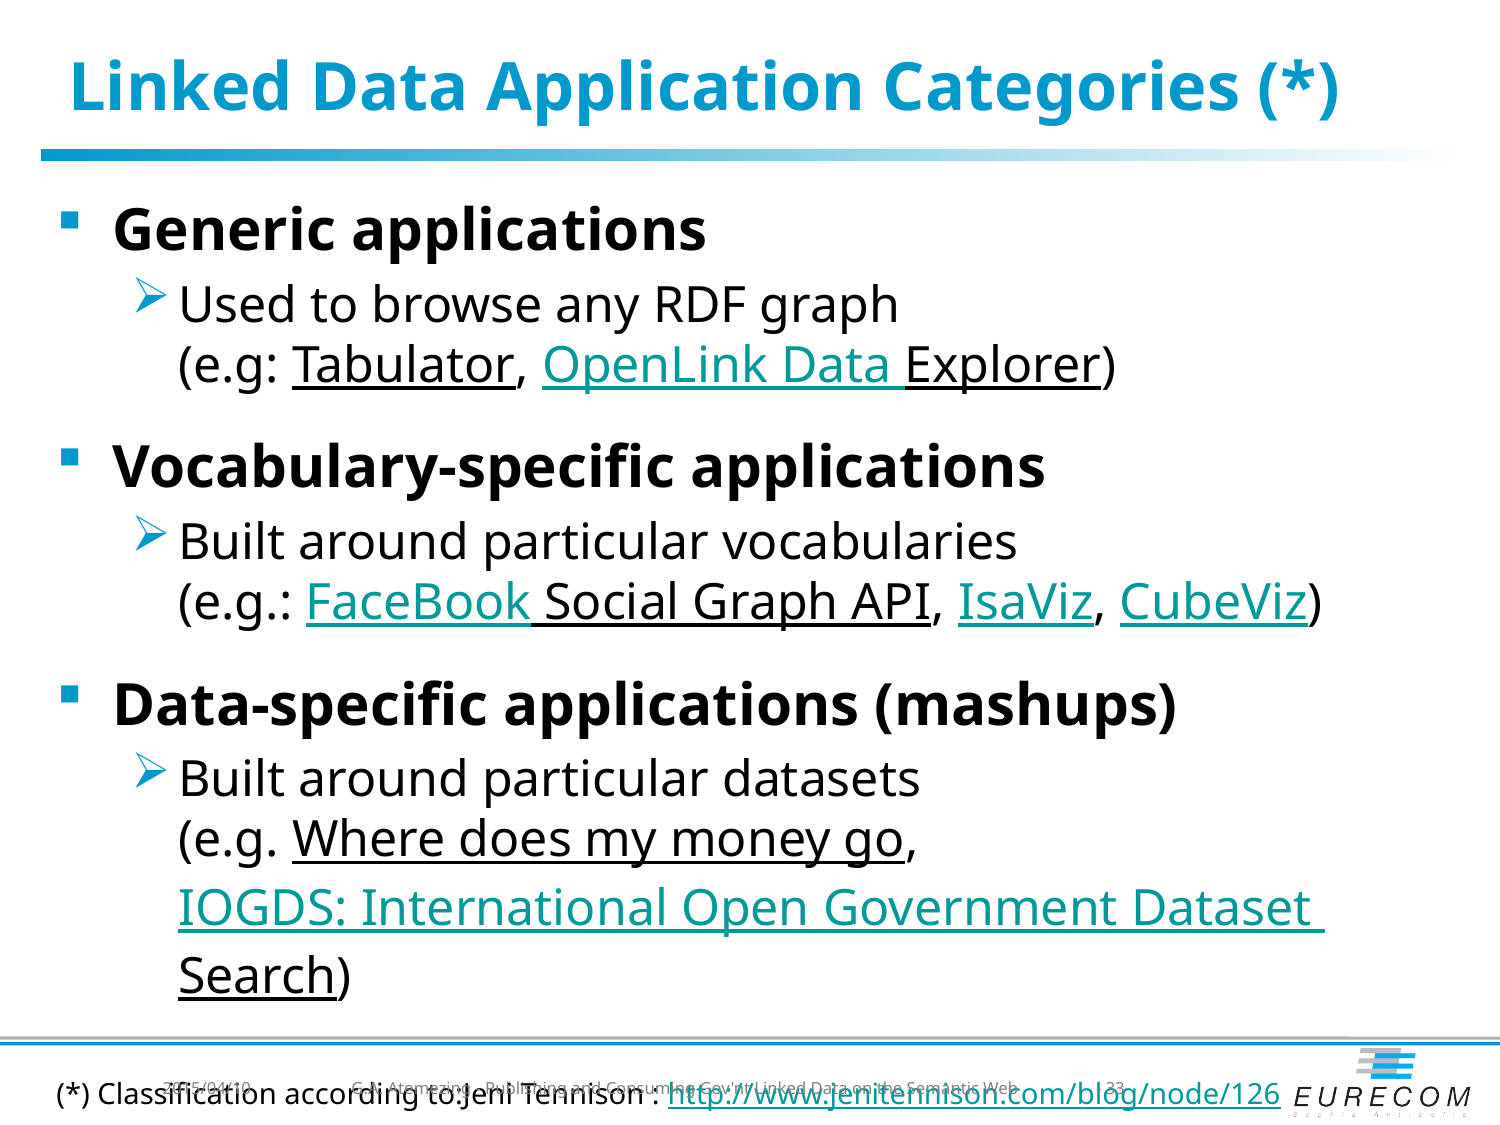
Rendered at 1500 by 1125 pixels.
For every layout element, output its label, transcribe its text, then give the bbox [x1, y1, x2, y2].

list Generic applications Used to browse any RDF graph (e.g: Tabulator, OpenLink Data Explorer) Vocabulary-specific applications Built around particular vocabularies (e.g.: FaceBook Social Graph API, IsaViz, CubeViz) Data-specific applications (mashups) Built around particular datasets (e.g. Where does my money go, IOGDS: International Open Government Dataset Search) (*) Classification according to:Jeni Tennison : http://www.jenitennison.com/blog/node/126 [40, 184, 1460, 1024]
slide_number - 33 [1080, 1070, 1200, 1103]
picture [1293, 1048, 1477, 1118]
title Linked Data Application Categories (*) [52, 30, 1460, 138]
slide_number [147, 1070, 325, 1103]
footer G.A. Atemezing - Publishing and Consuming Gov'nt Linked Data on the Semantic Web [336, 1070, 1069, 1107]
